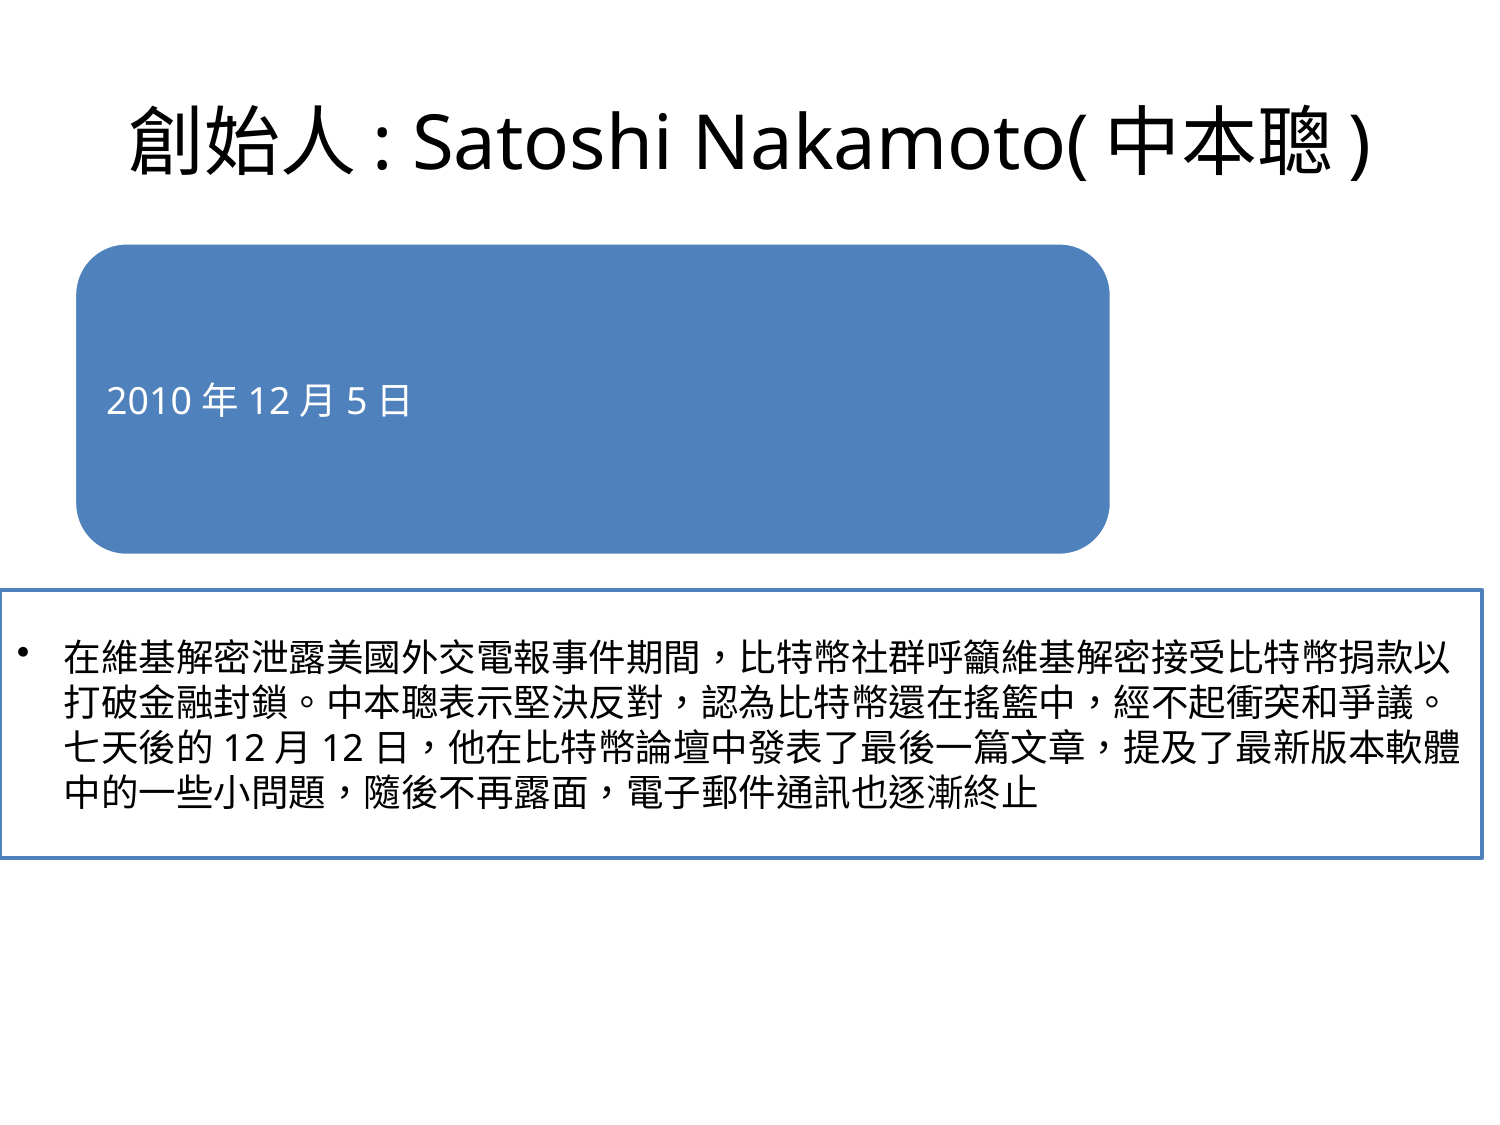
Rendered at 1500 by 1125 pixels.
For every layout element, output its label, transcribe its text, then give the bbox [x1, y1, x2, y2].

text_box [0, 207, 1483, 858]
title 創始人: Satoshi Nakamoto(中本聰) [75, 45, 1425, 206]
